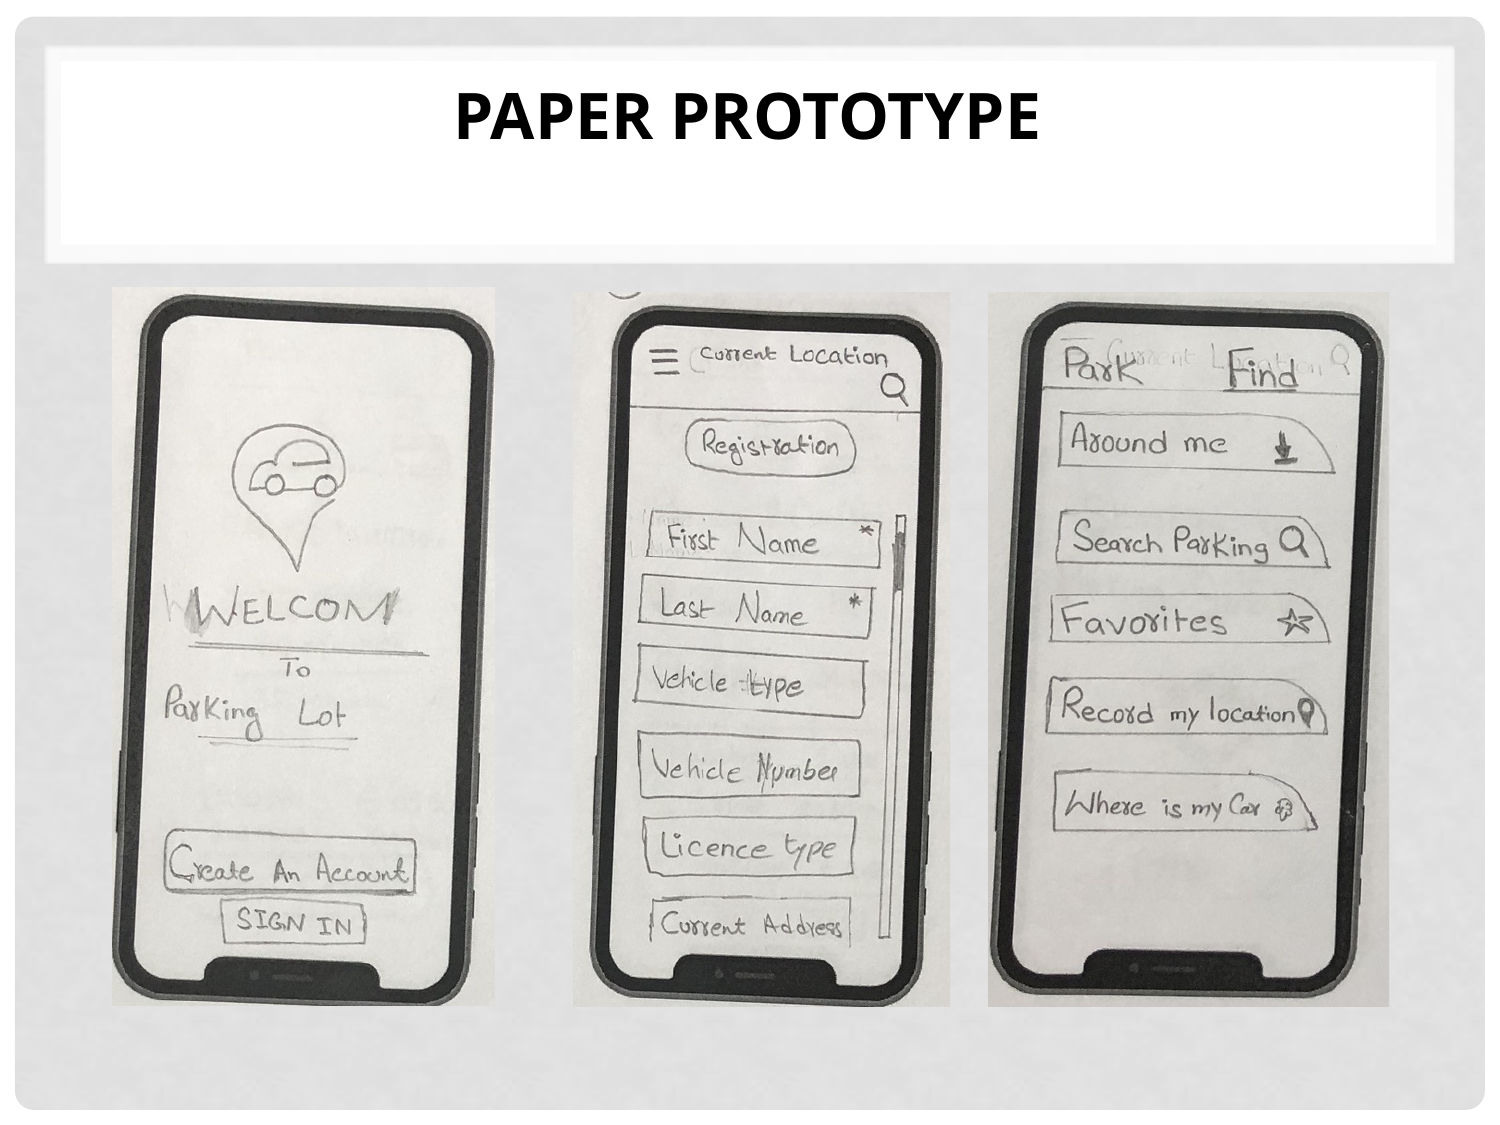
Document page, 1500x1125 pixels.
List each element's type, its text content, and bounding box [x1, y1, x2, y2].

title Paper Prototype [69, 66, 1425, 238]
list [111, 287, 496, 1006]
picture [987, 292, 1390, 1007]
picture [572, 292, 951, 1007]
